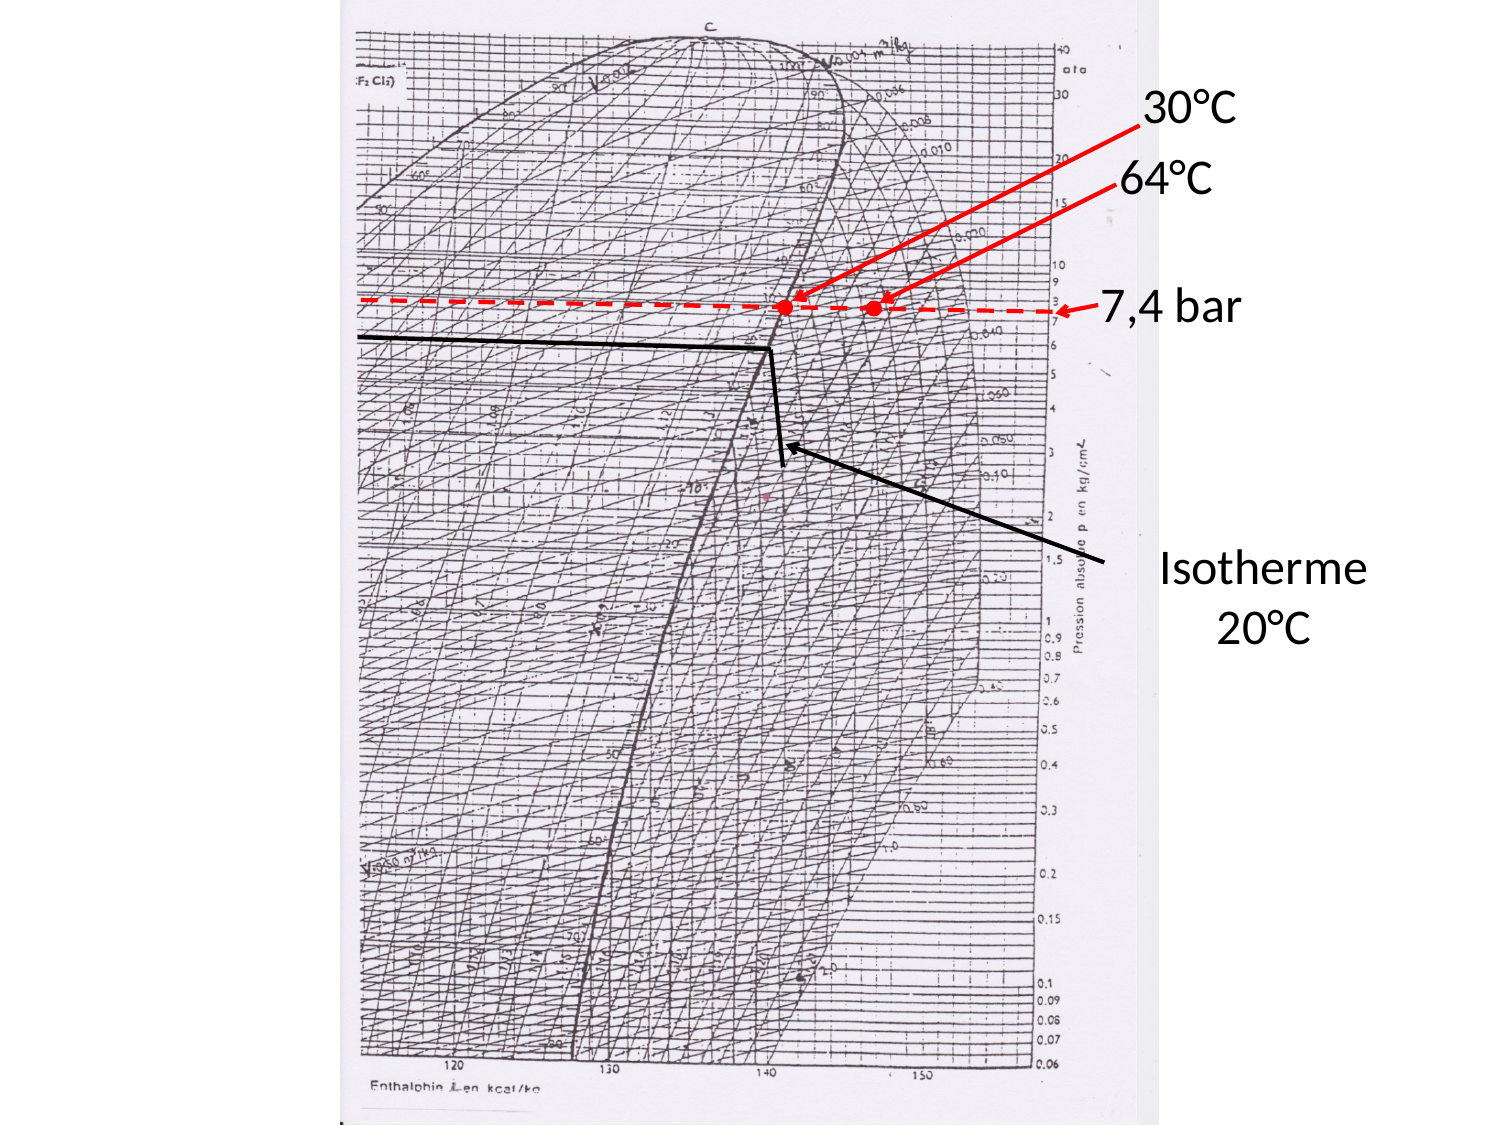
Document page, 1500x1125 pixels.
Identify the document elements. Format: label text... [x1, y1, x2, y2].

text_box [779, 66, 1259, 314]
picture [340, 0, 1160, 1125]
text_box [785, 444, 1105, 563]
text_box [357, 336, 778, 468]
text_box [360, 265, 1276, 342]
text_box Isotherme 20°C [1165, 527, 1412, 662]
